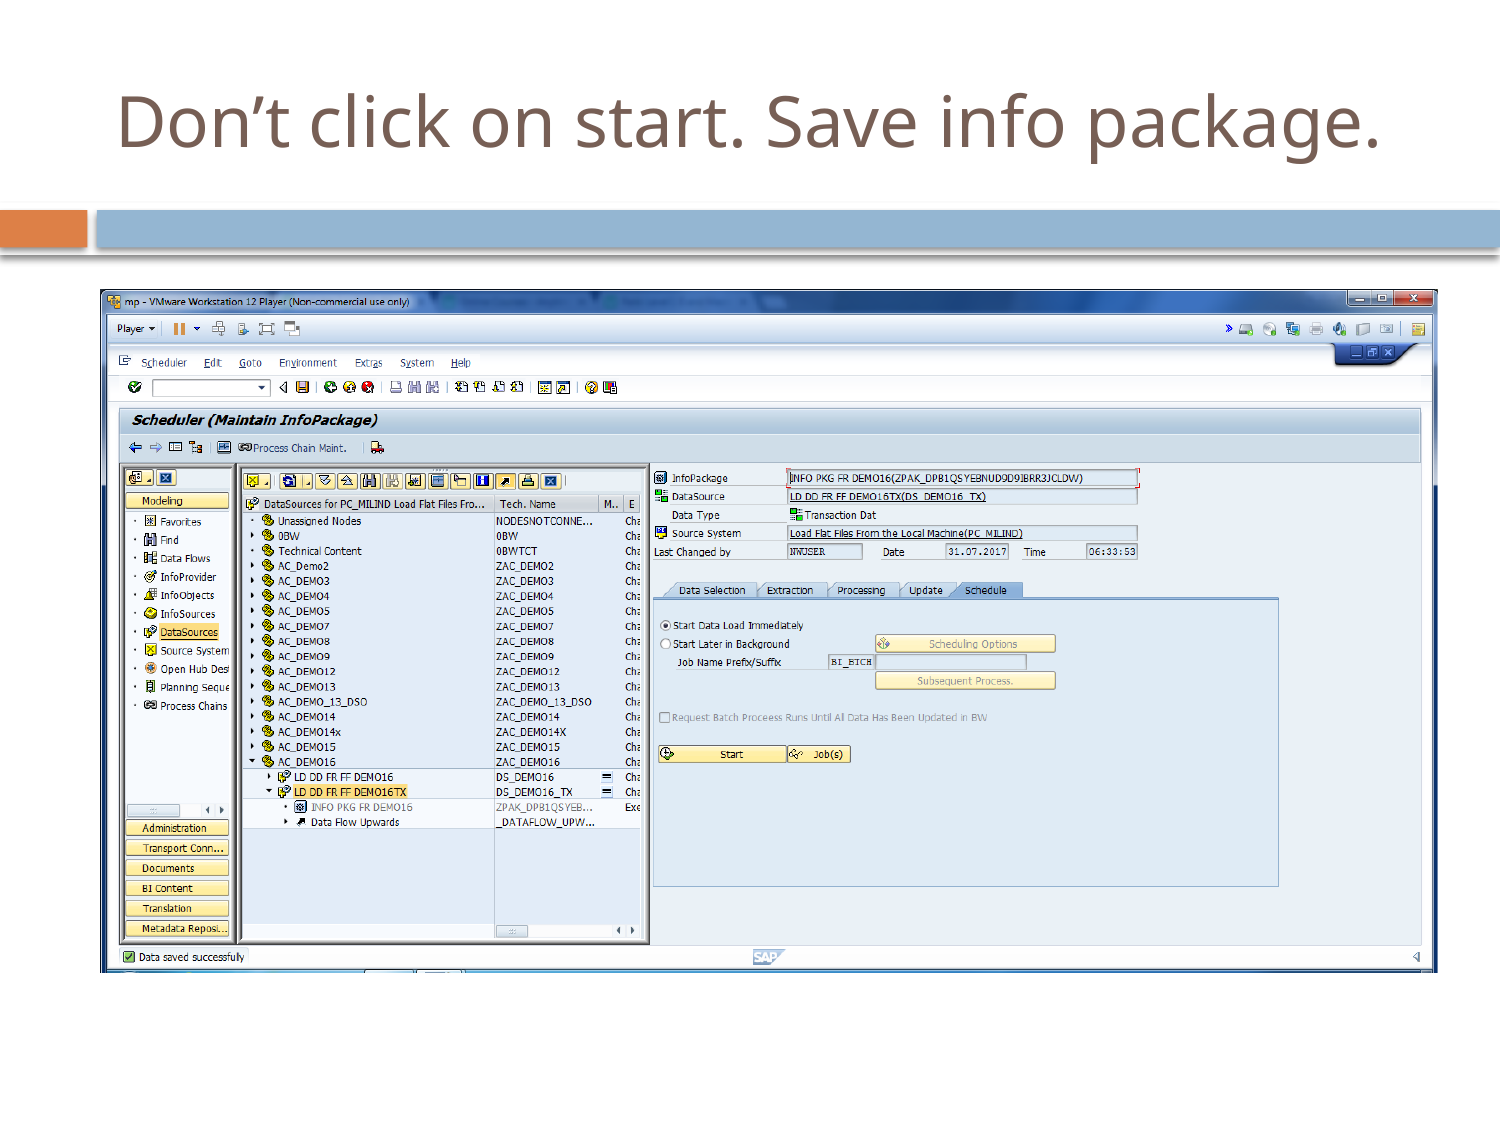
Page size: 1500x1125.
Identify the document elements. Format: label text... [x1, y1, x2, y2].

title Don’t click on start. Save info package. [100, 37, 1438, 200]
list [100, 289, 1439, 974]
